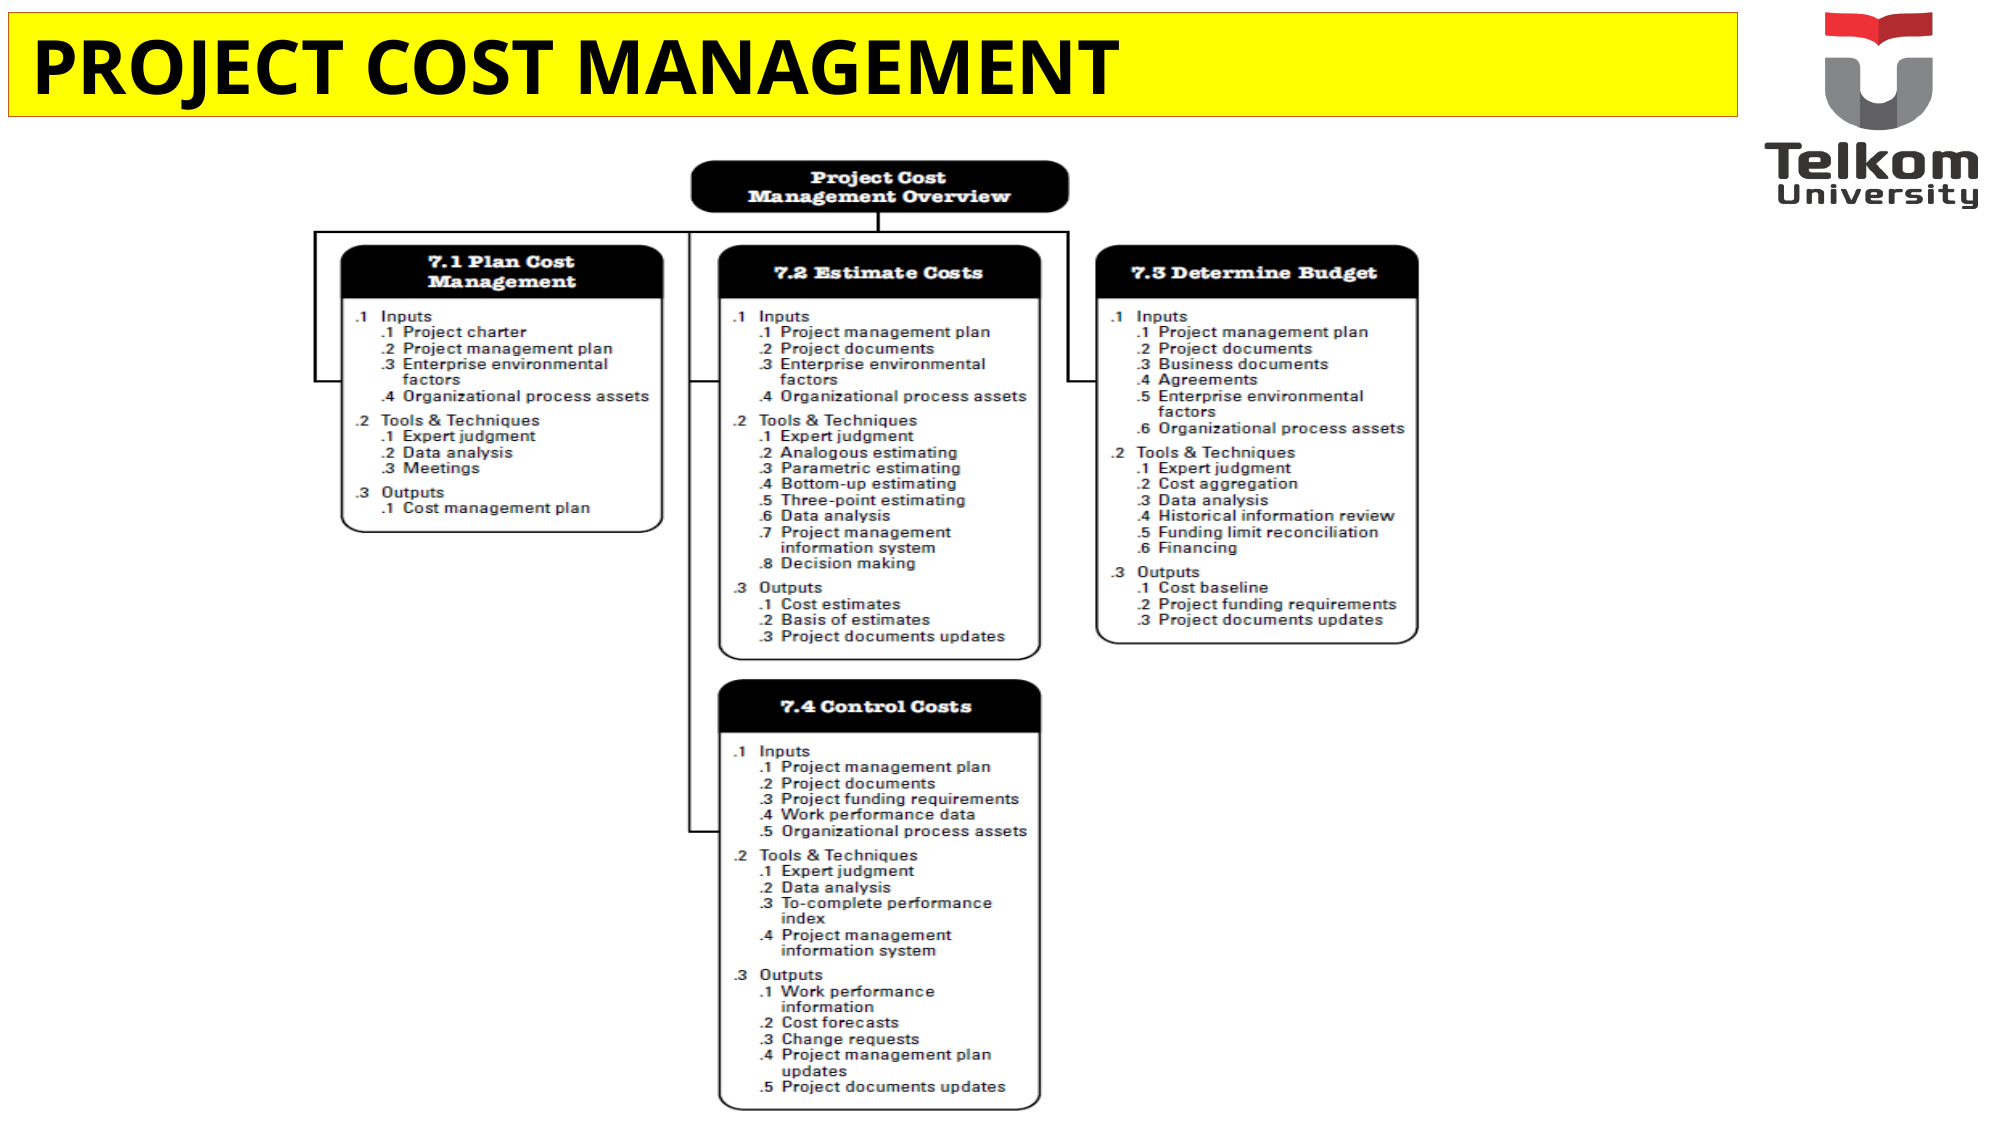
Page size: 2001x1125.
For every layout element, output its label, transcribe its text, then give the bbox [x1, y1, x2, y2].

picture [1764, 12, 1978, 209]
text_box PROJECT COST MANAGEMENT [8, 12, 1738, 117]
picture [219, 149, 1514, 1125]
